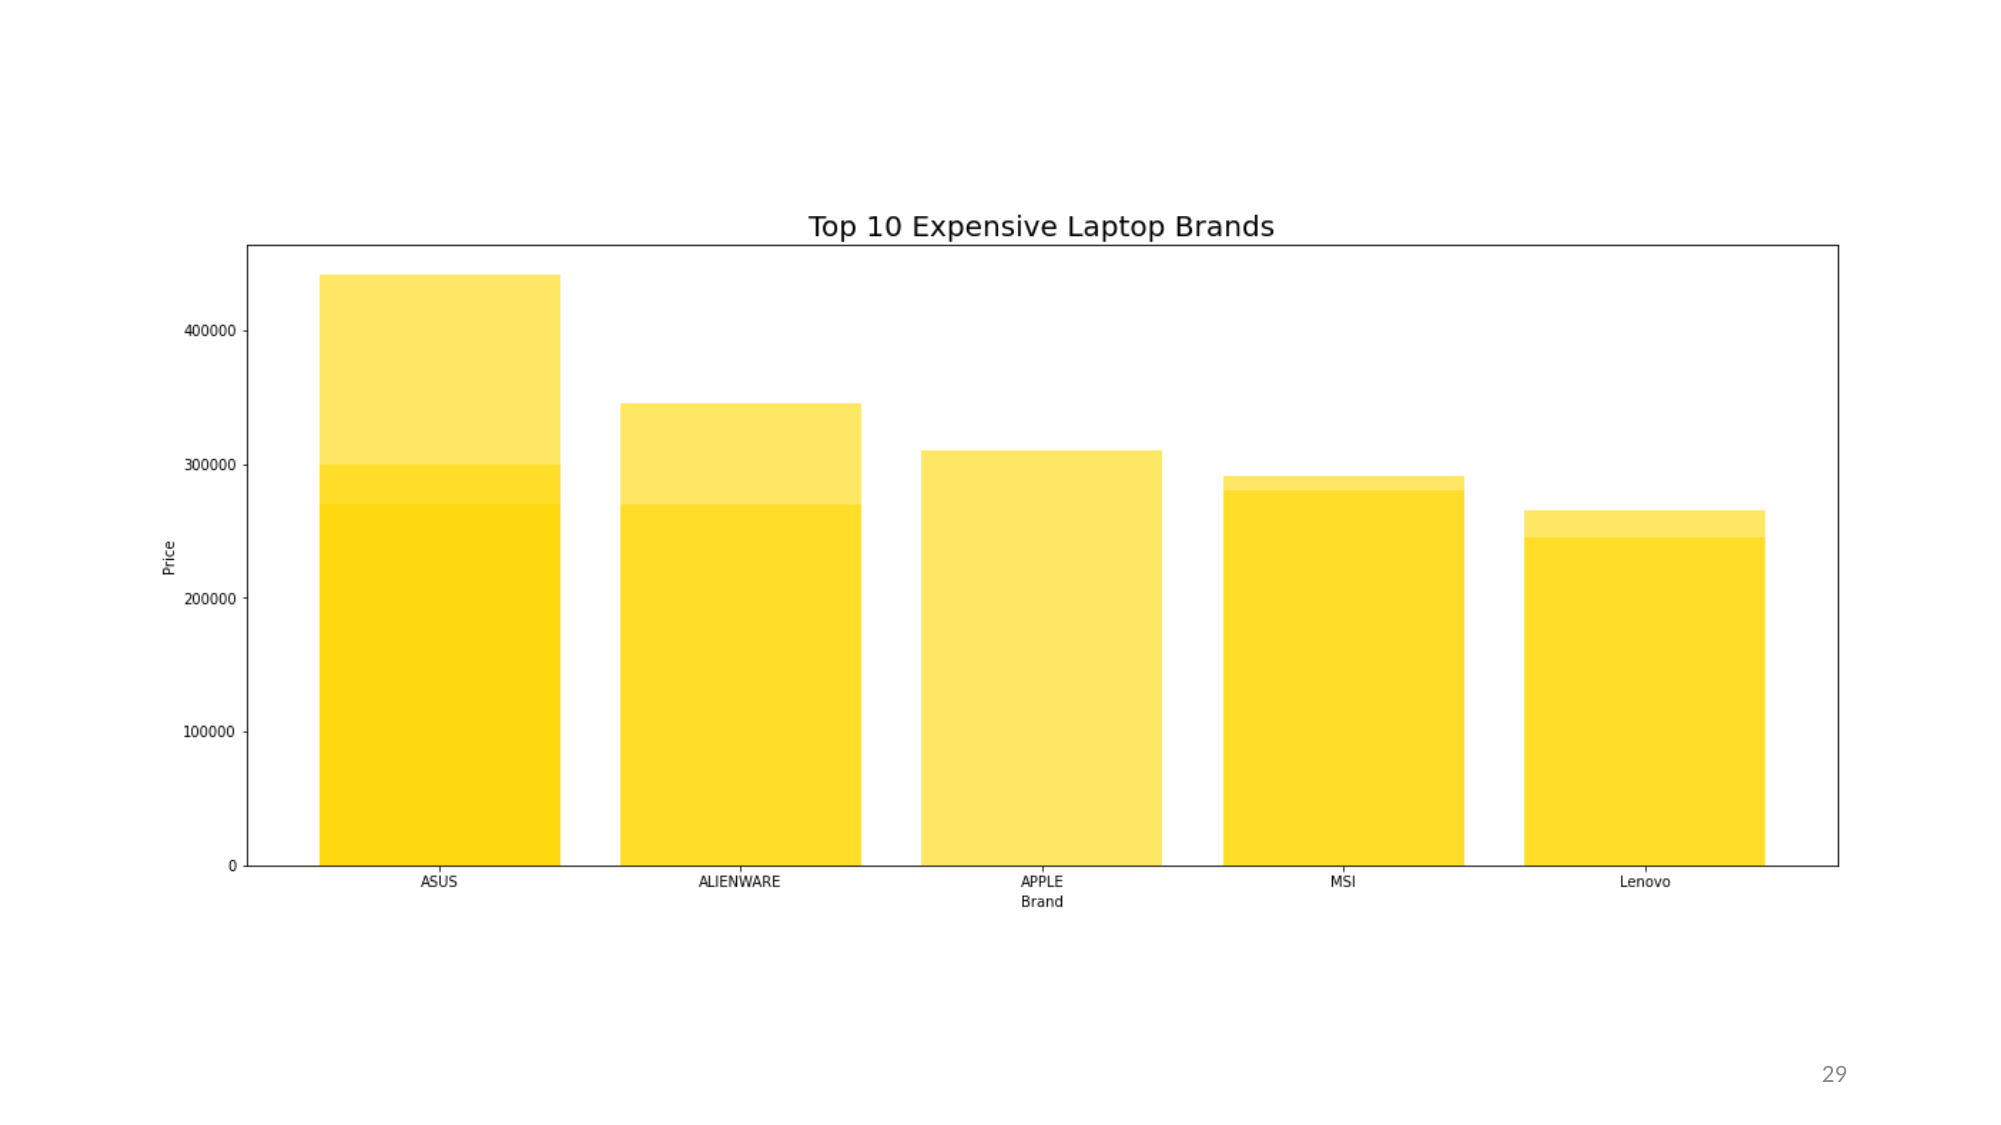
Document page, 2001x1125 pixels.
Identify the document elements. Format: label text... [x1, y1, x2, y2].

slide_number 29 [1412, 1042, 1863, 1103]
picture [152, 205, 1848, 920]
